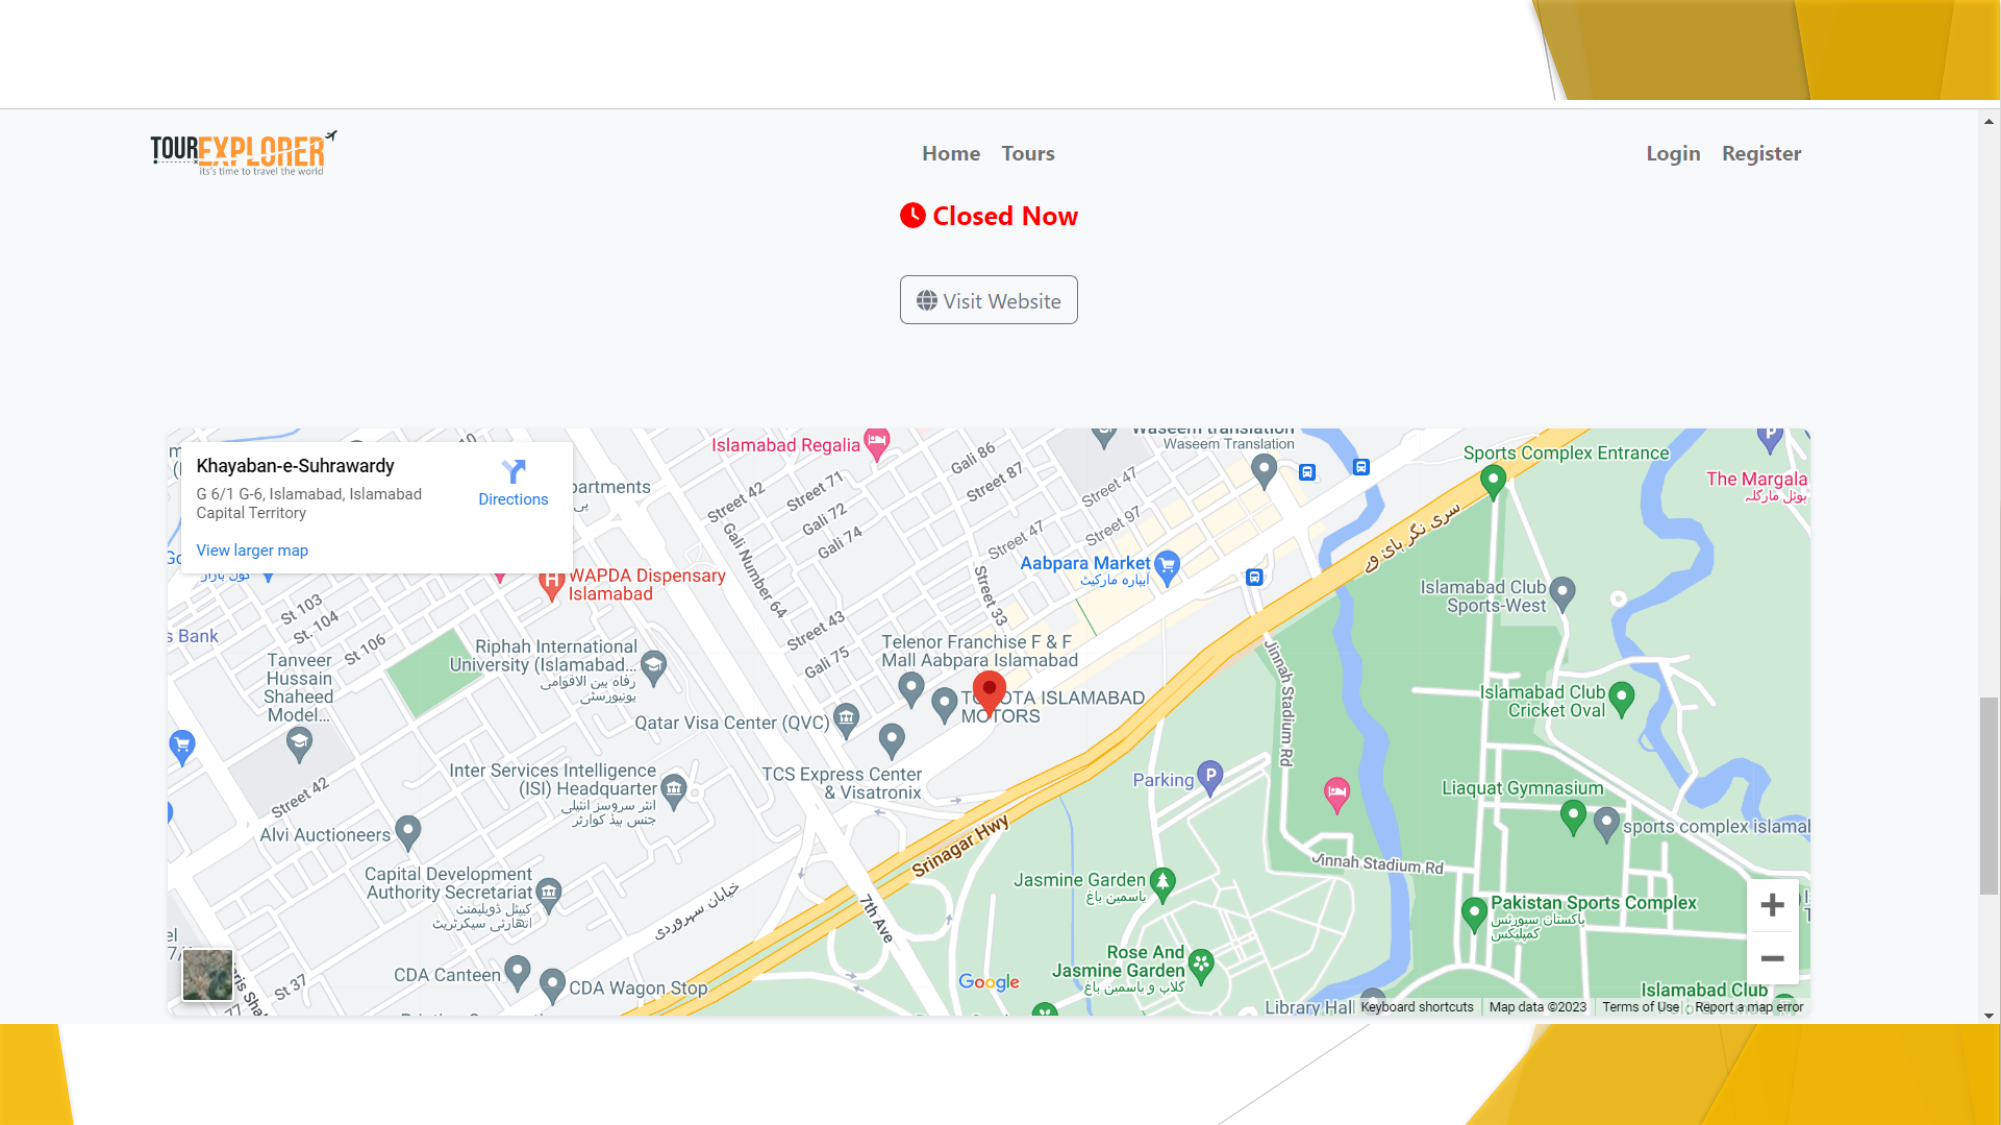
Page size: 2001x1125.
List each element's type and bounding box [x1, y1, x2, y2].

picture [0, 100, 2000, 1025]
